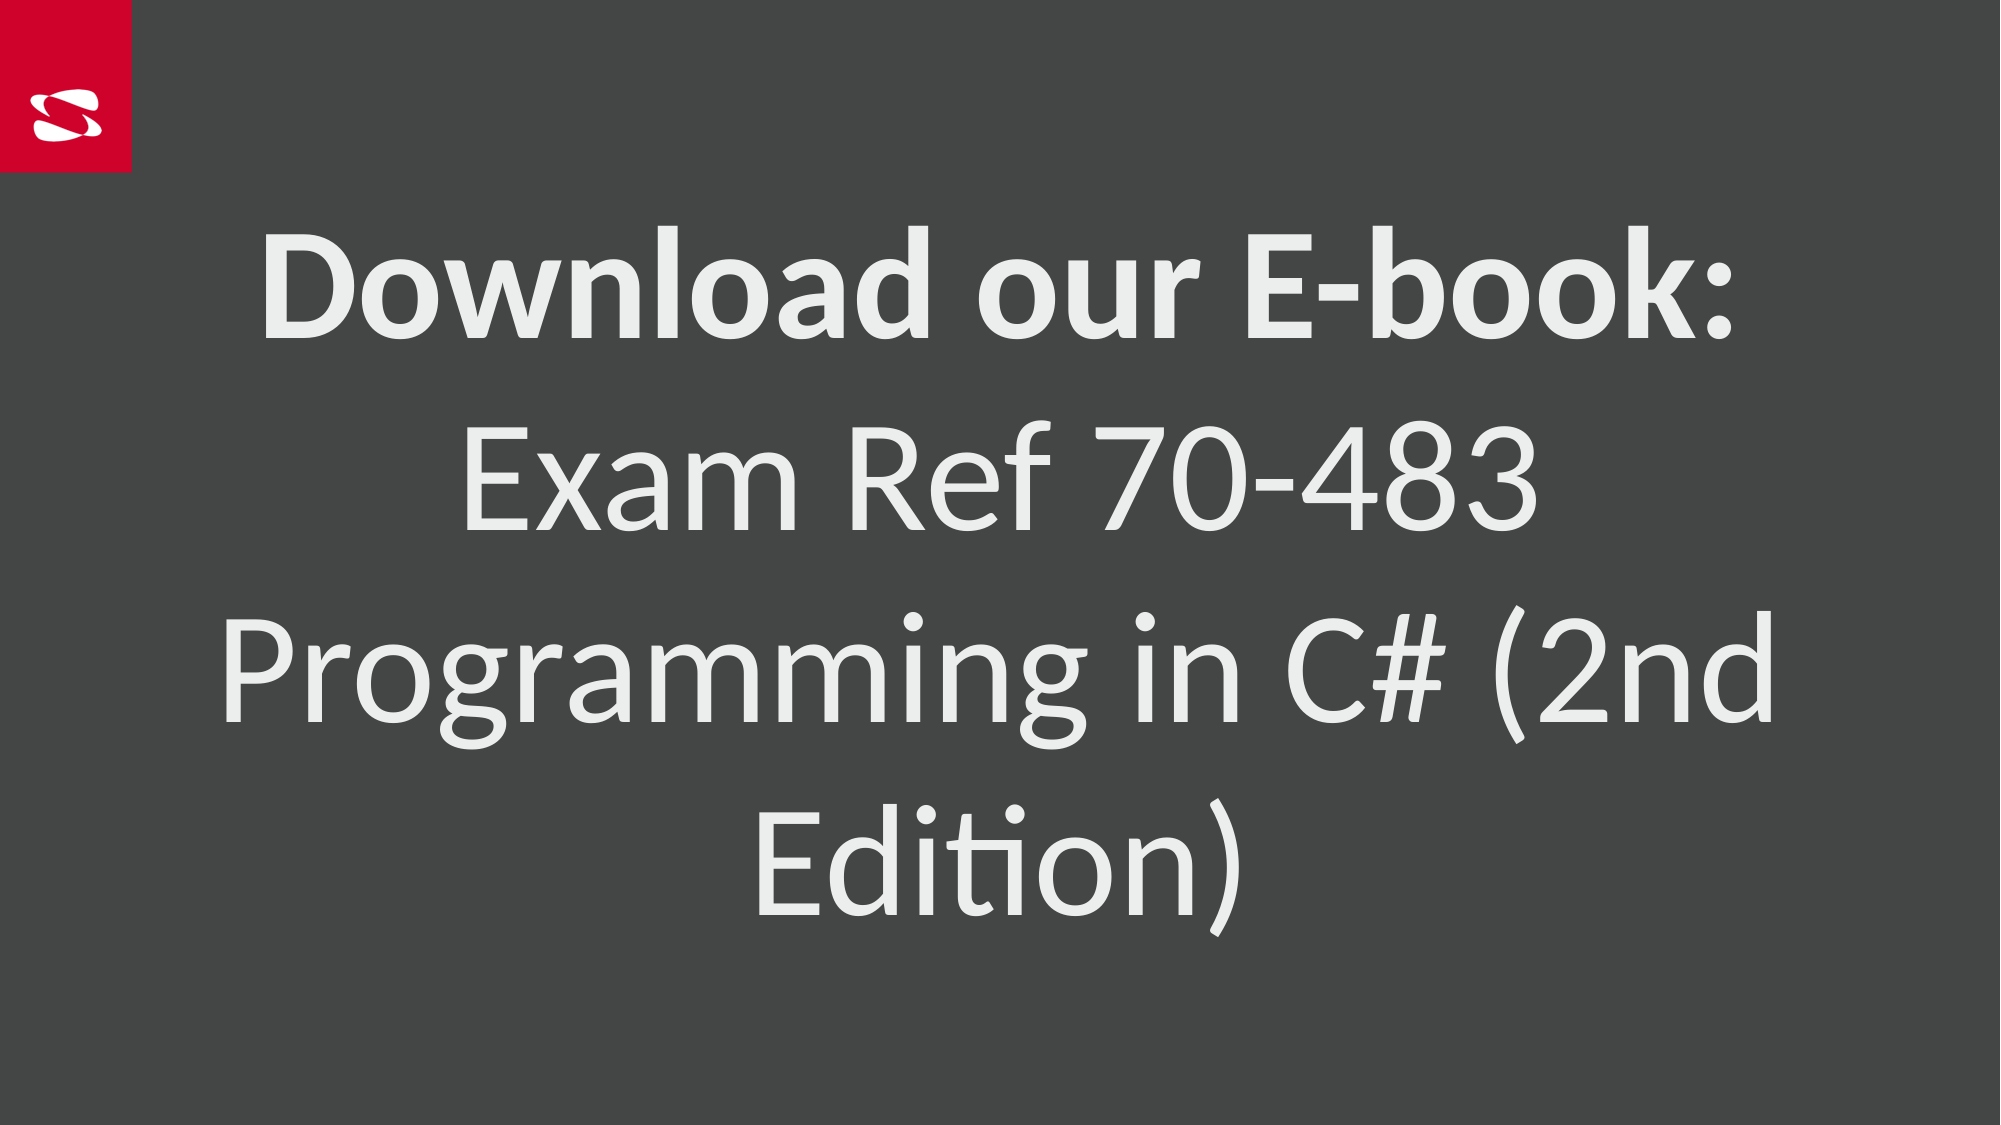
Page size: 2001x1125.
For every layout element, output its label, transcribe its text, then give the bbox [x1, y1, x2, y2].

picture [30, 89, 102, 142]
list Download our E-book: Exam Ref 70-483 Programming in C# (2nd Edition) [187, 170, 1813, 956]
